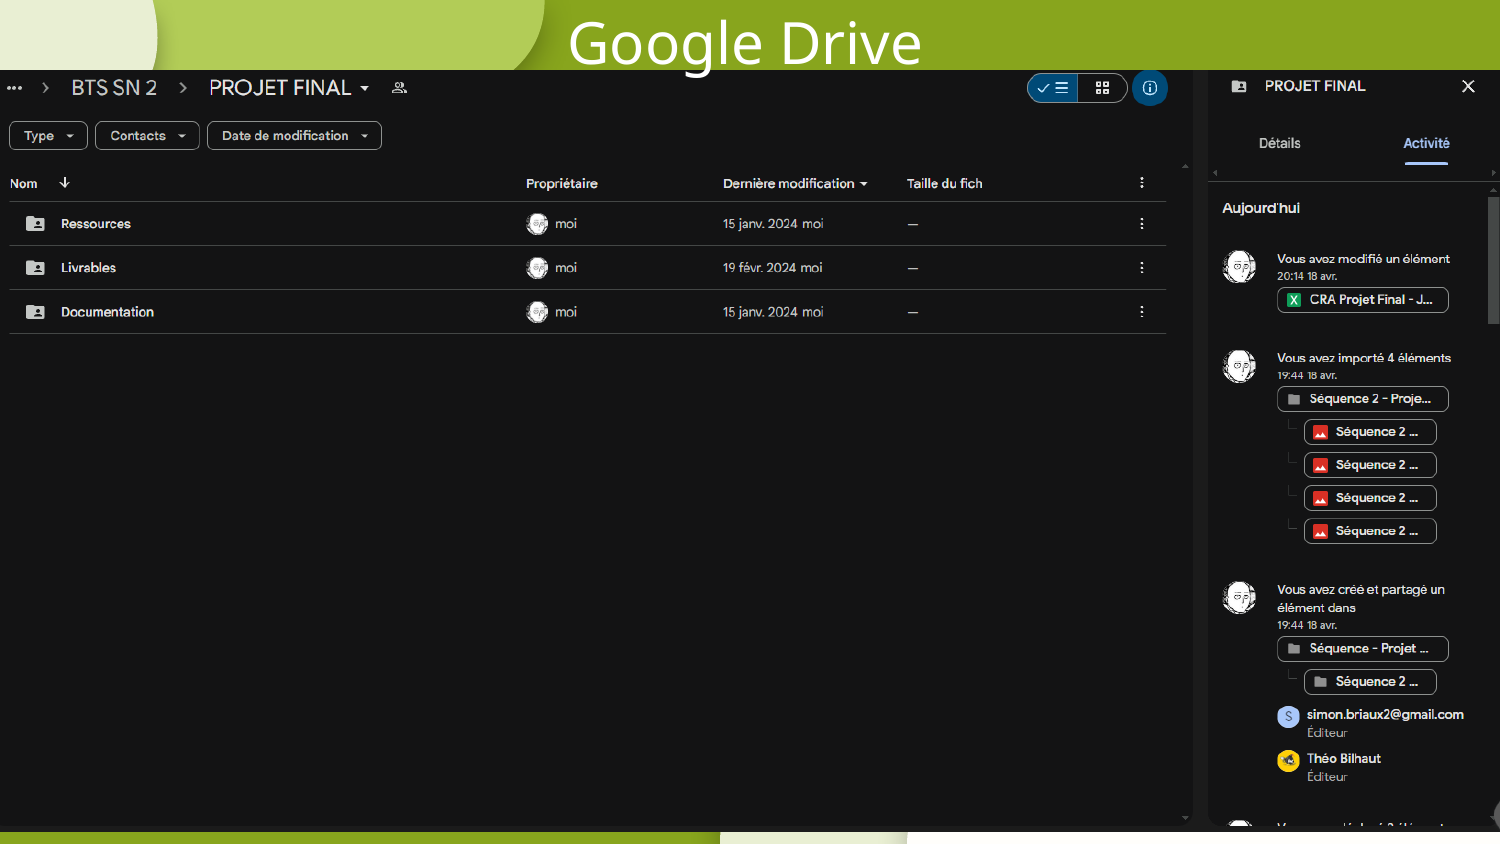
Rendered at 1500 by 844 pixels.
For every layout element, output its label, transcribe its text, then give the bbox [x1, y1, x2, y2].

picture [0, 69, 1500, 832]
title Google Drive [552, 0, 1043, 68]
